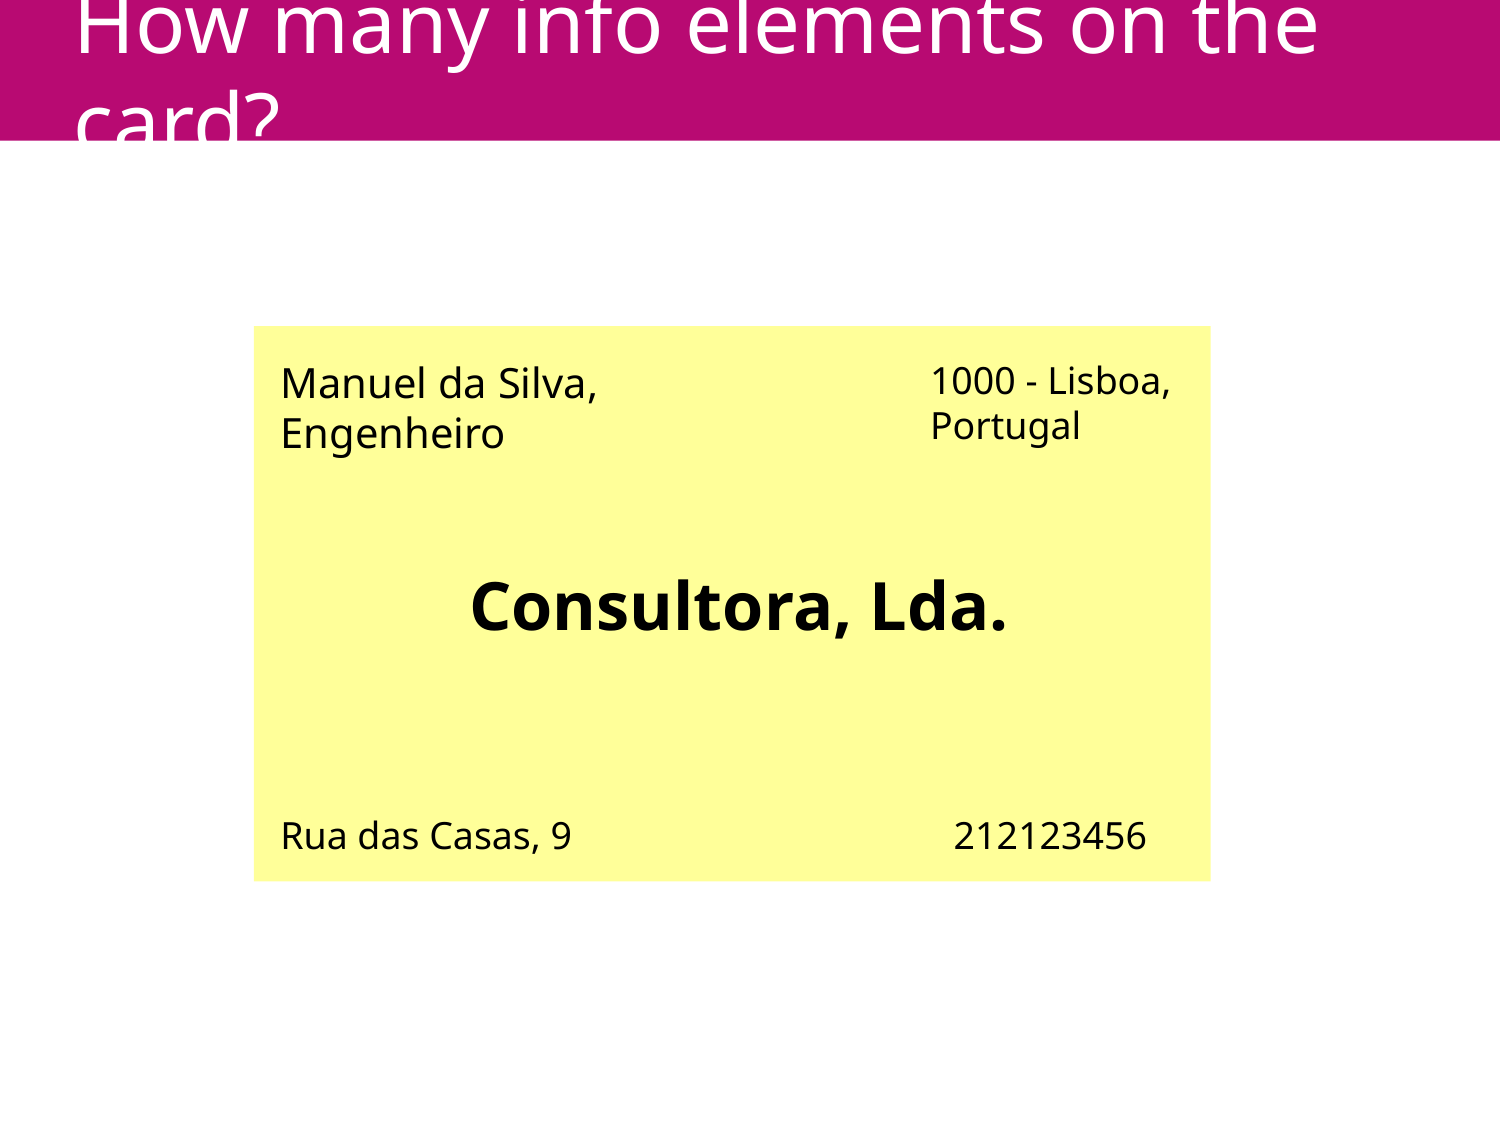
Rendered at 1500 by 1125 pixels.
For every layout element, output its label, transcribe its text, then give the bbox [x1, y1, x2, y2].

text_box Rua das Casas, 9 [265, 804, 656, 865]
text_box 1000 - Lisboa, Portugal [915, 349, 1235, 455]
text_box 212123456 [939, 804, 1164, 865]
text_box Manuel da Silva, Engenheiro [265, 349, 774, 465]
text_box [253, 326, 1211, 882]
text_box Consultora, Lda. [454, 556, 1046, 652]
title How many info elements on the card? [0, 0, 1500, 141]
